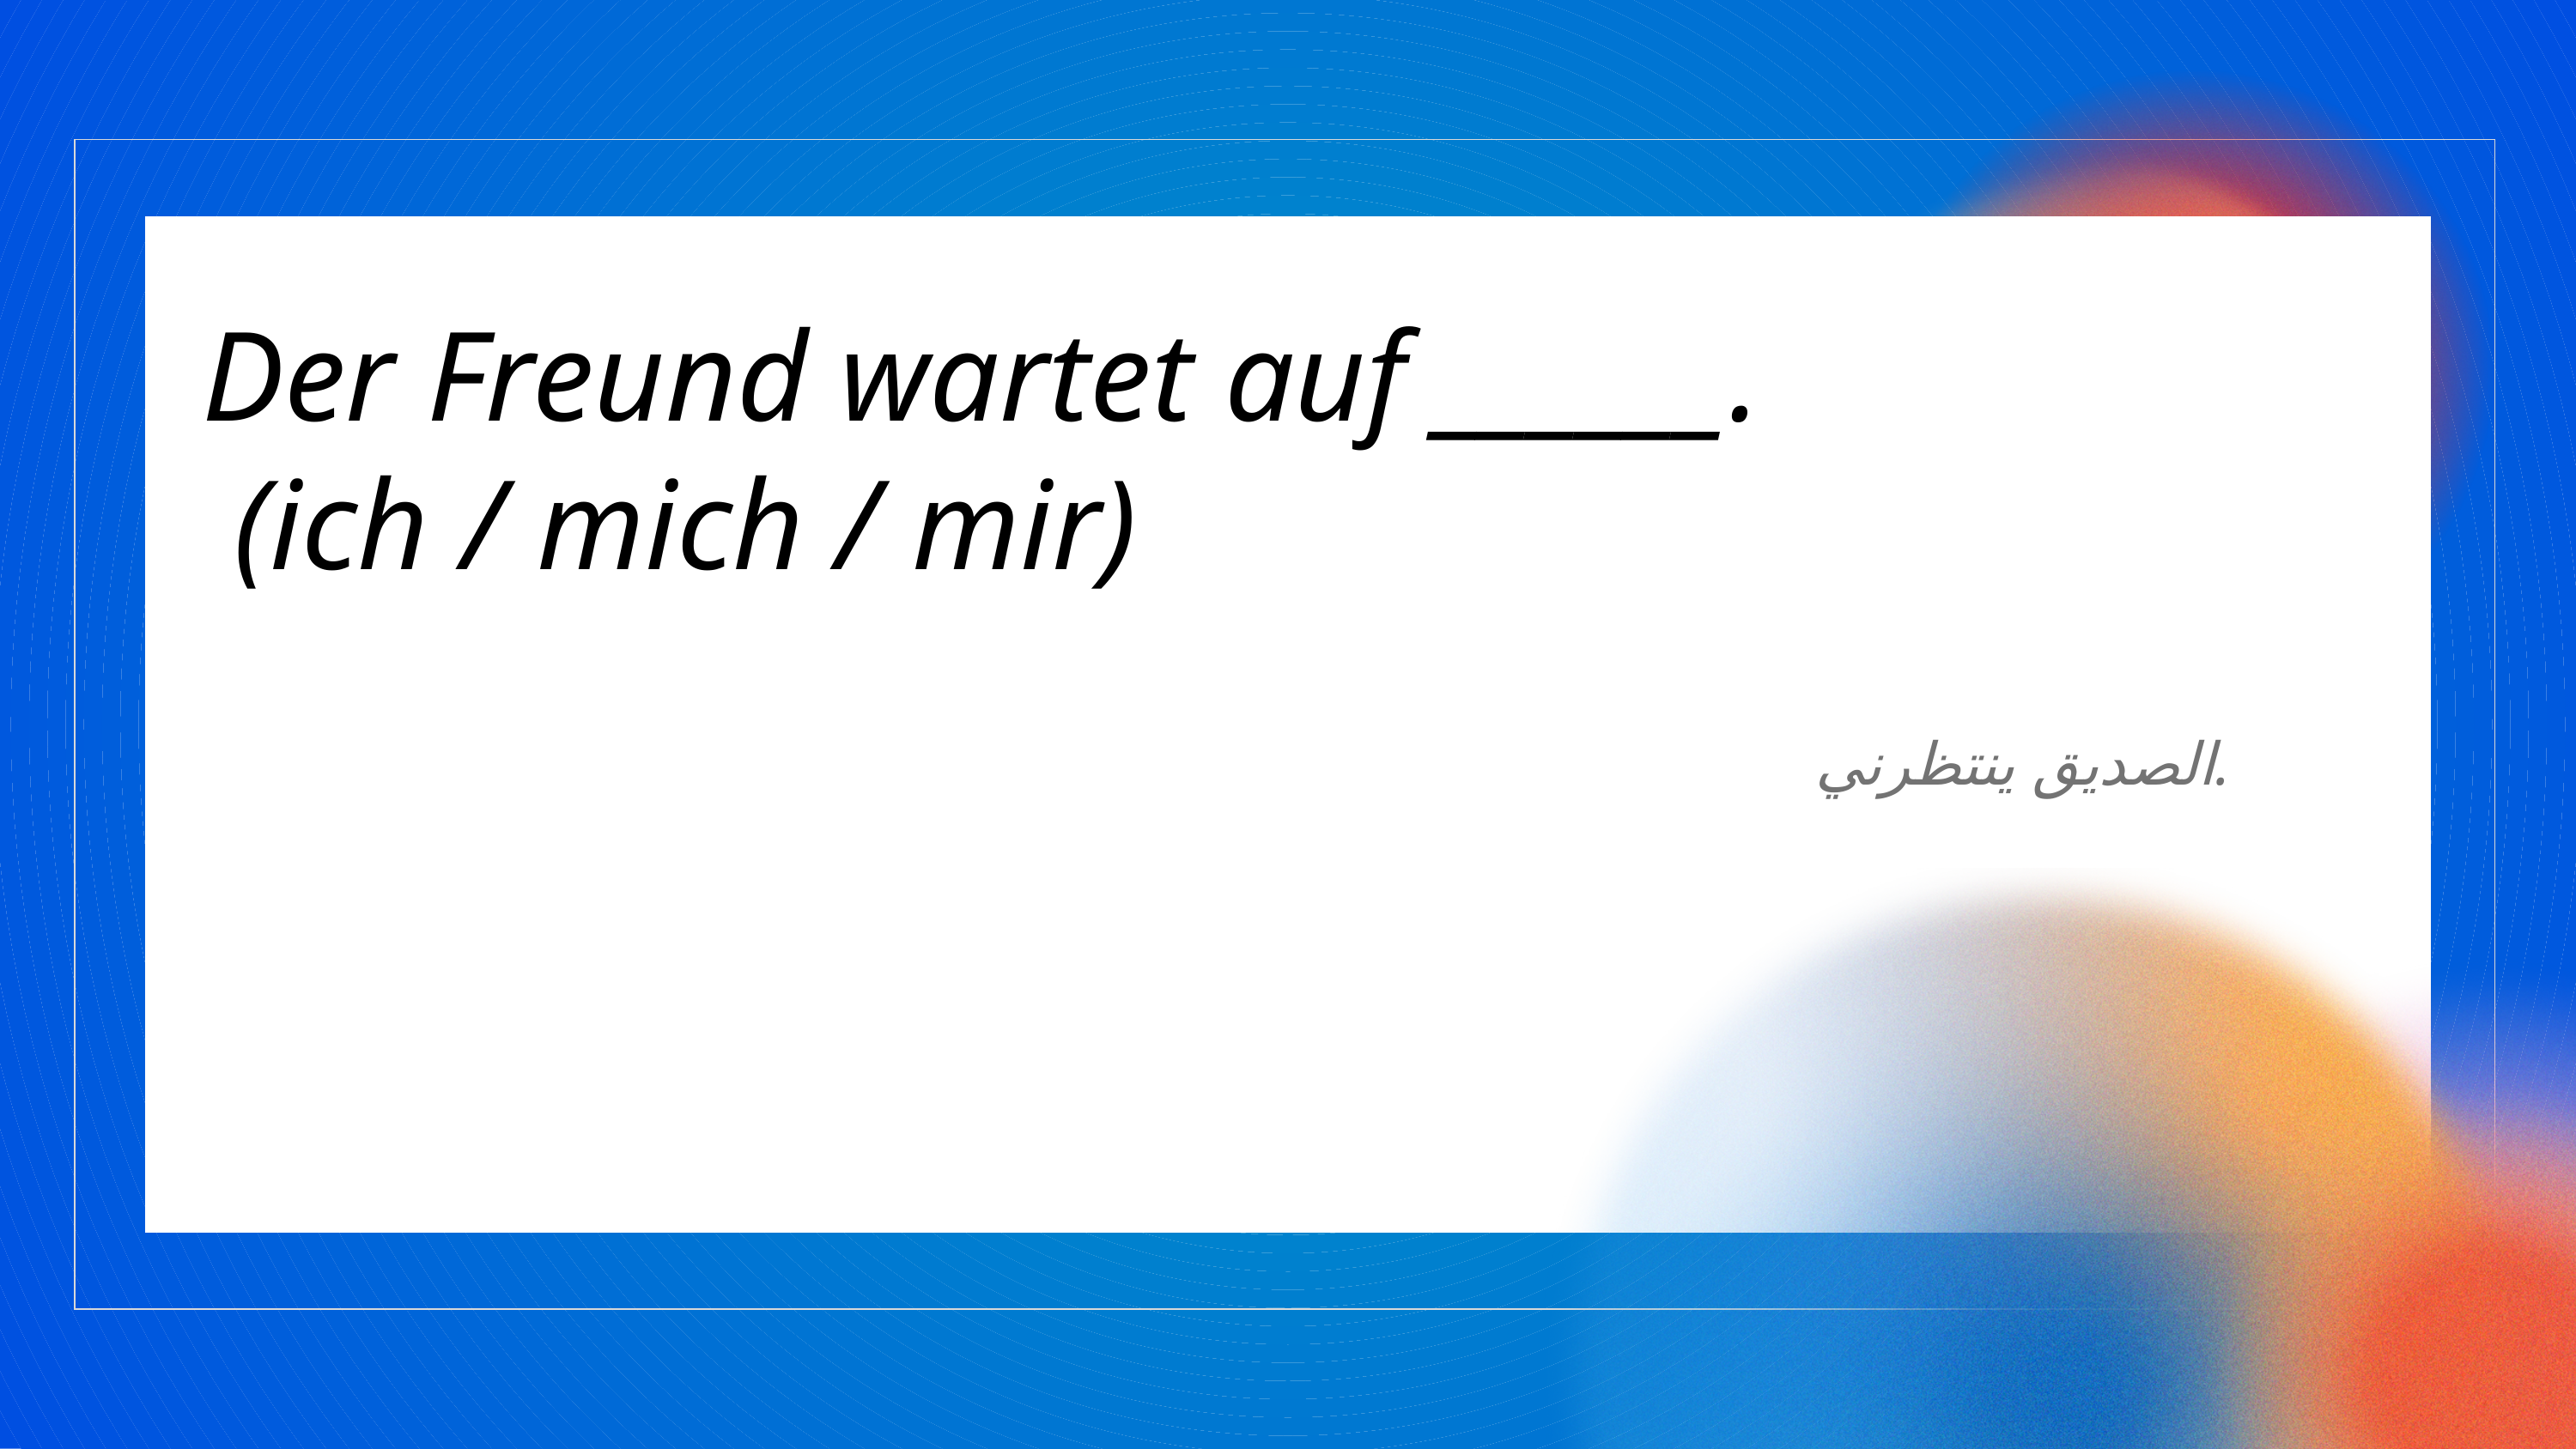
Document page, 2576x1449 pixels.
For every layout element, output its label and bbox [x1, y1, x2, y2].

text_box [144, 215, 2432, 1234]
text_box [74, 139, 2495, 1309]
text_box [1543, 868, 2576, 1449]
text_box [1792, 70, 2495, 136]
